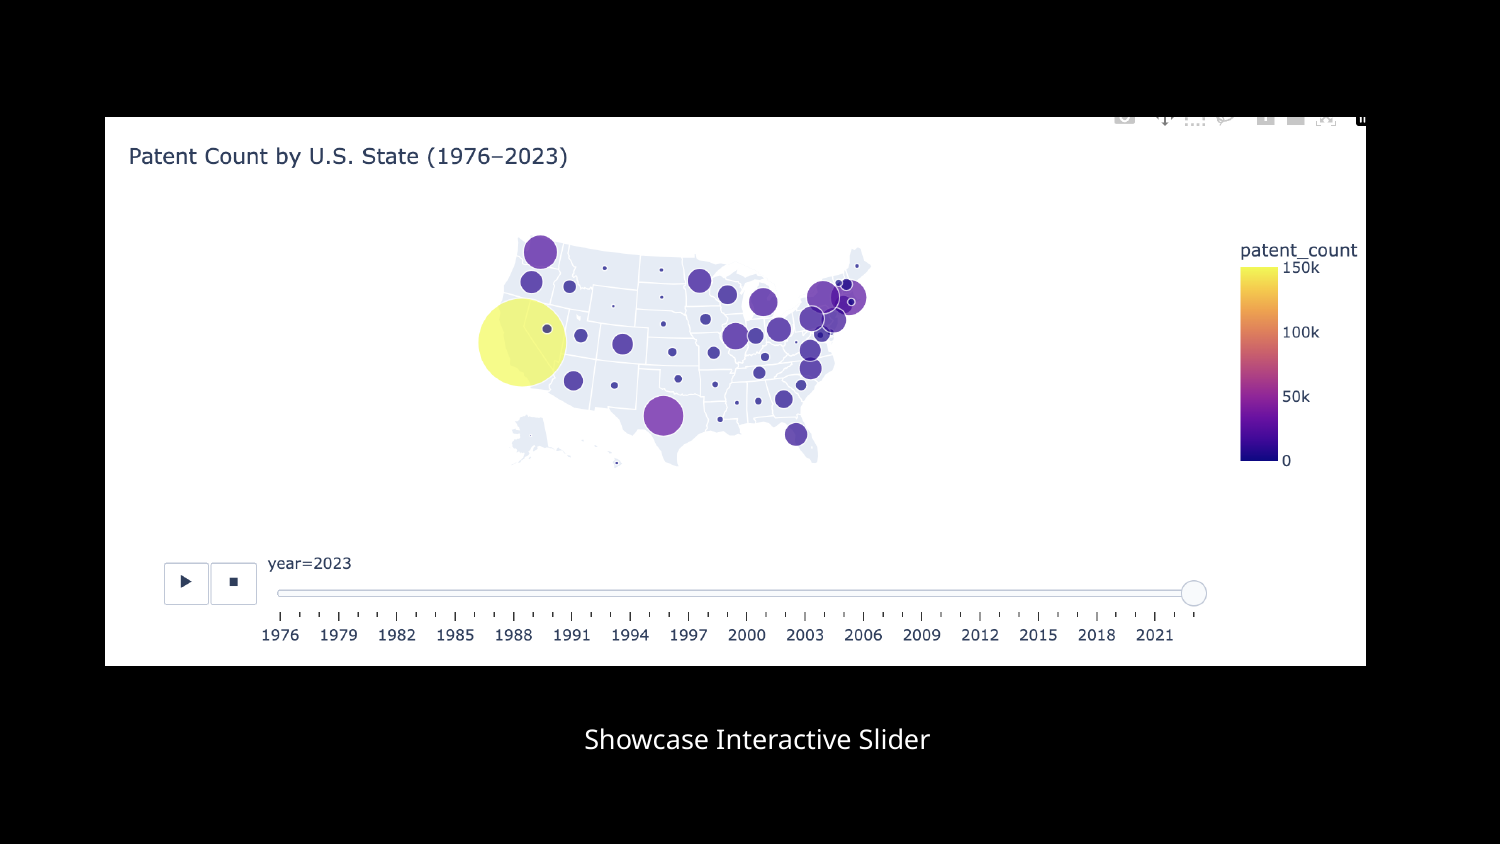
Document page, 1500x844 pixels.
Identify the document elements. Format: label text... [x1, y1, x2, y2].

picture [104, 116, 1366, 666]
subtitle Showcase Interactive Slider [507, 683, 1008, 790]
